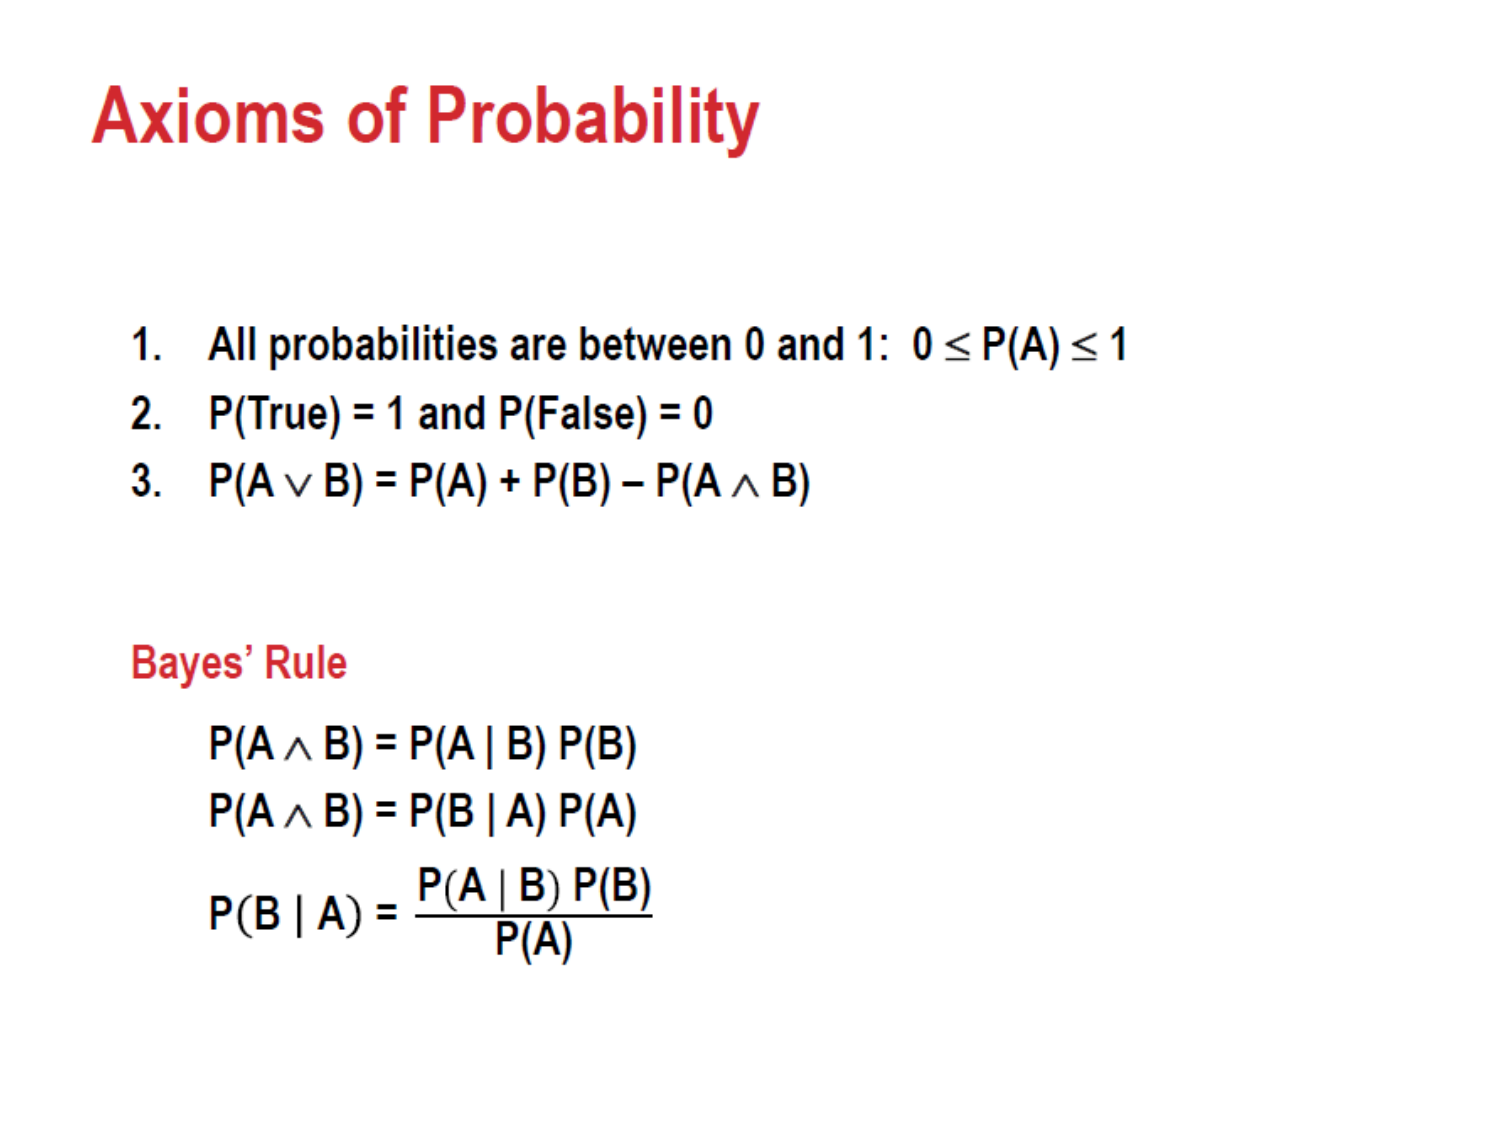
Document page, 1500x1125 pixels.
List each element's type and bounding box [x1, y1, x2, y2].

picture [87, 74, 1138, 978]
